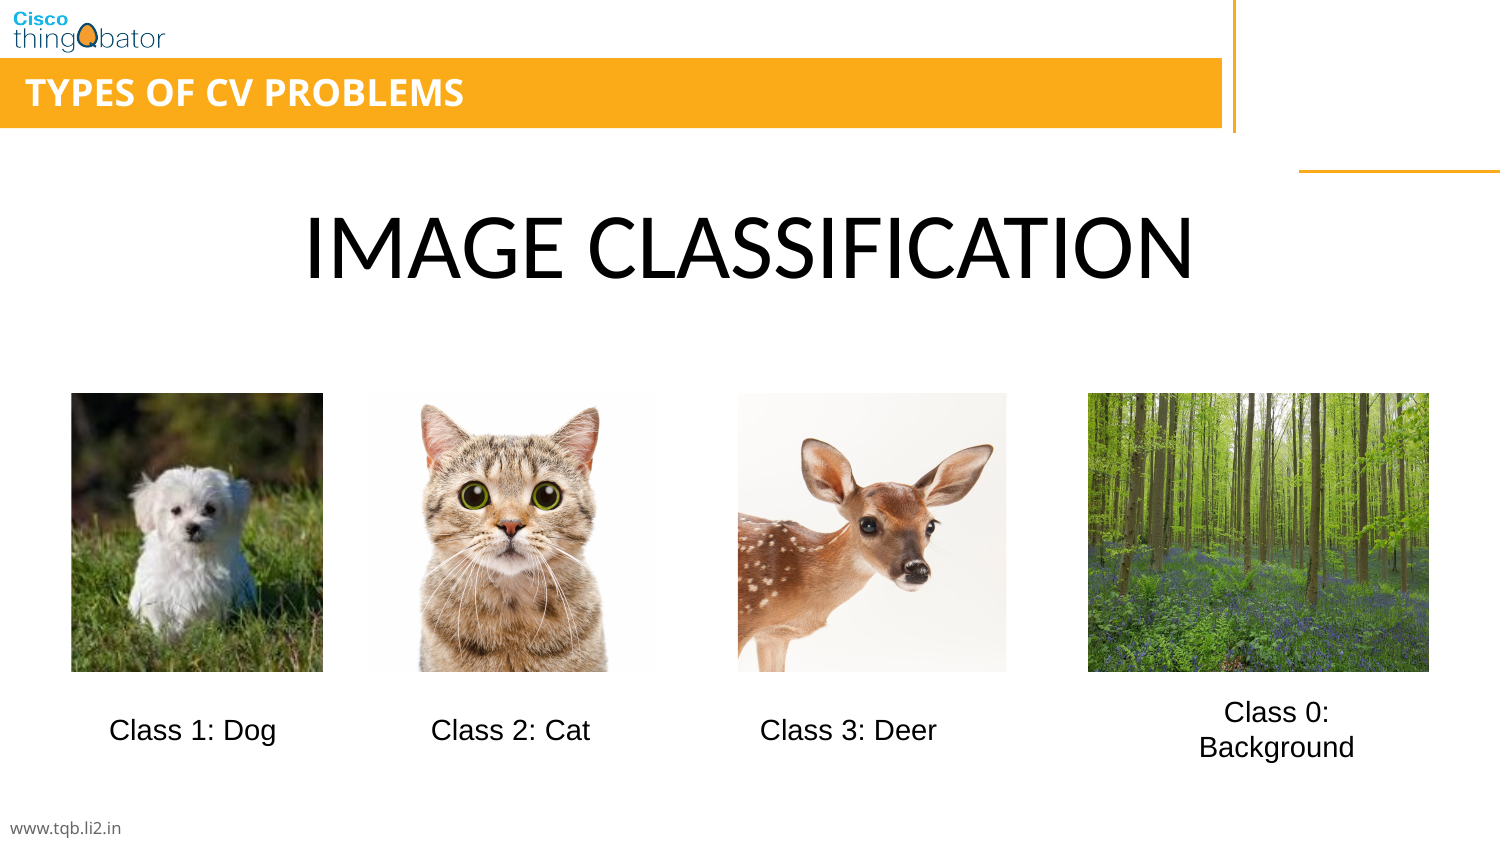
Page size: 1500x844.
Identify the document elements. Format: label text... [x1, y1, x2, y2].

title IMAGE CLASSIFICATION [187, 160, 1313, 305]
picture [10, 0, 169, 45]
text_box Class 1: Dog [71, 703, 315, 754]
picture [737, 393, 1007, 672]
text_box TYPES OF CV PROBLEMS [0, 45, 1233, 116]
picture [80, 26, 95, 45]
picture [367, 393, 657, 672]
text_box Class 0: Background [1155, 686, 1399, 771]
text_box Class 2: Cat [389, 703, 633, 754]
text_box Class 3: Deer [727, 703, 971, 754]
picture [71, 393, 324, 672]
picture [1088, 393, 1429, 672]
